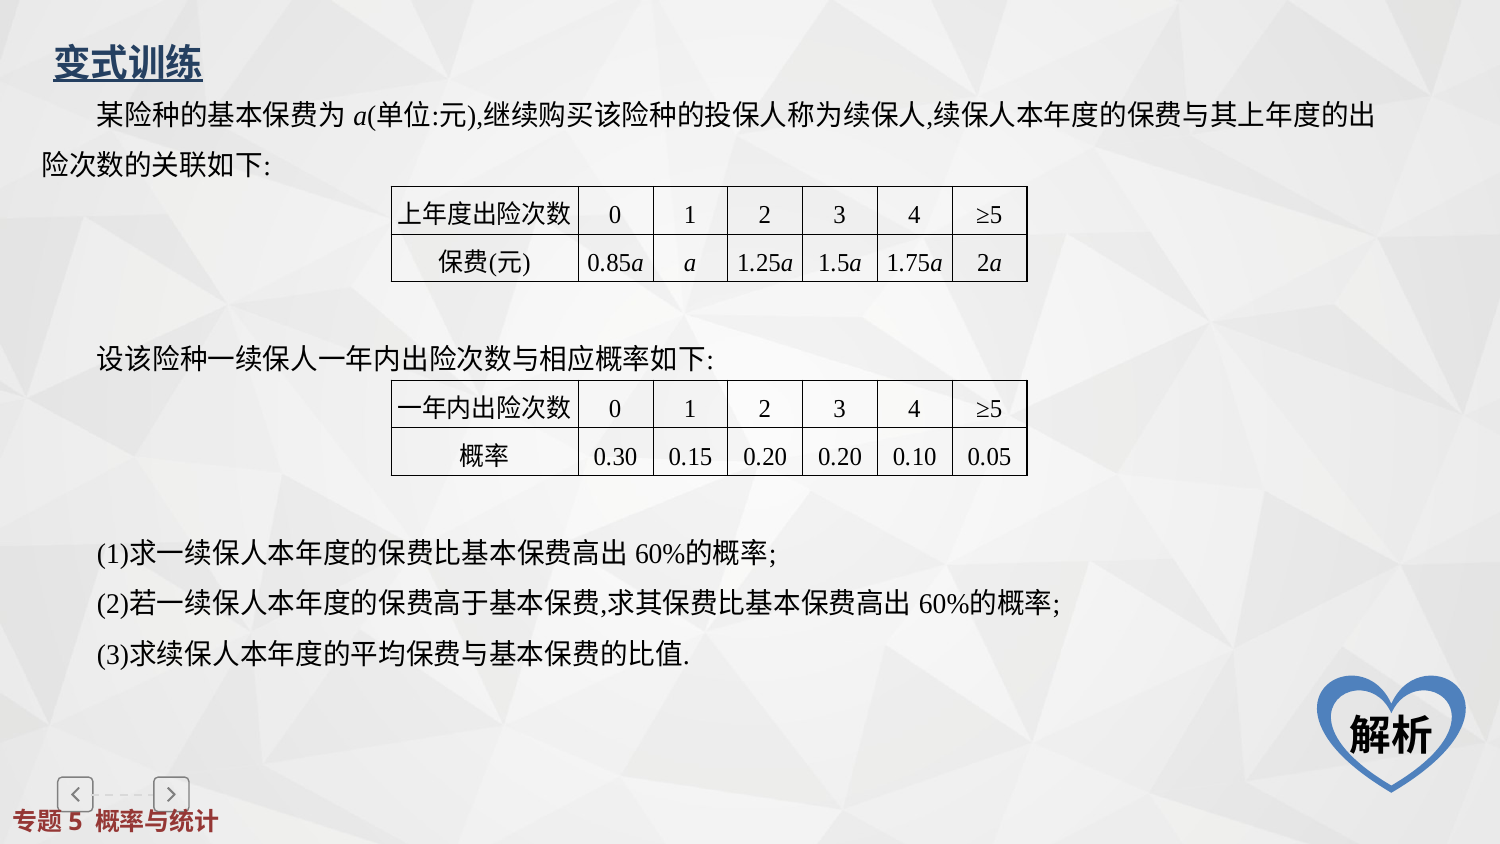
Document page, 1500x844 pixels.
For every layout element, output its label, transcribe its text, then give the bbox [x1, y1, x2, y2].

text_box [41, 84, 1377, 676]
picture [0, 0, 1500, 844]
text_box 解析 [1314, 673, 1468, 795]
text_box 变式训练 [53, 43, 266, 83]
